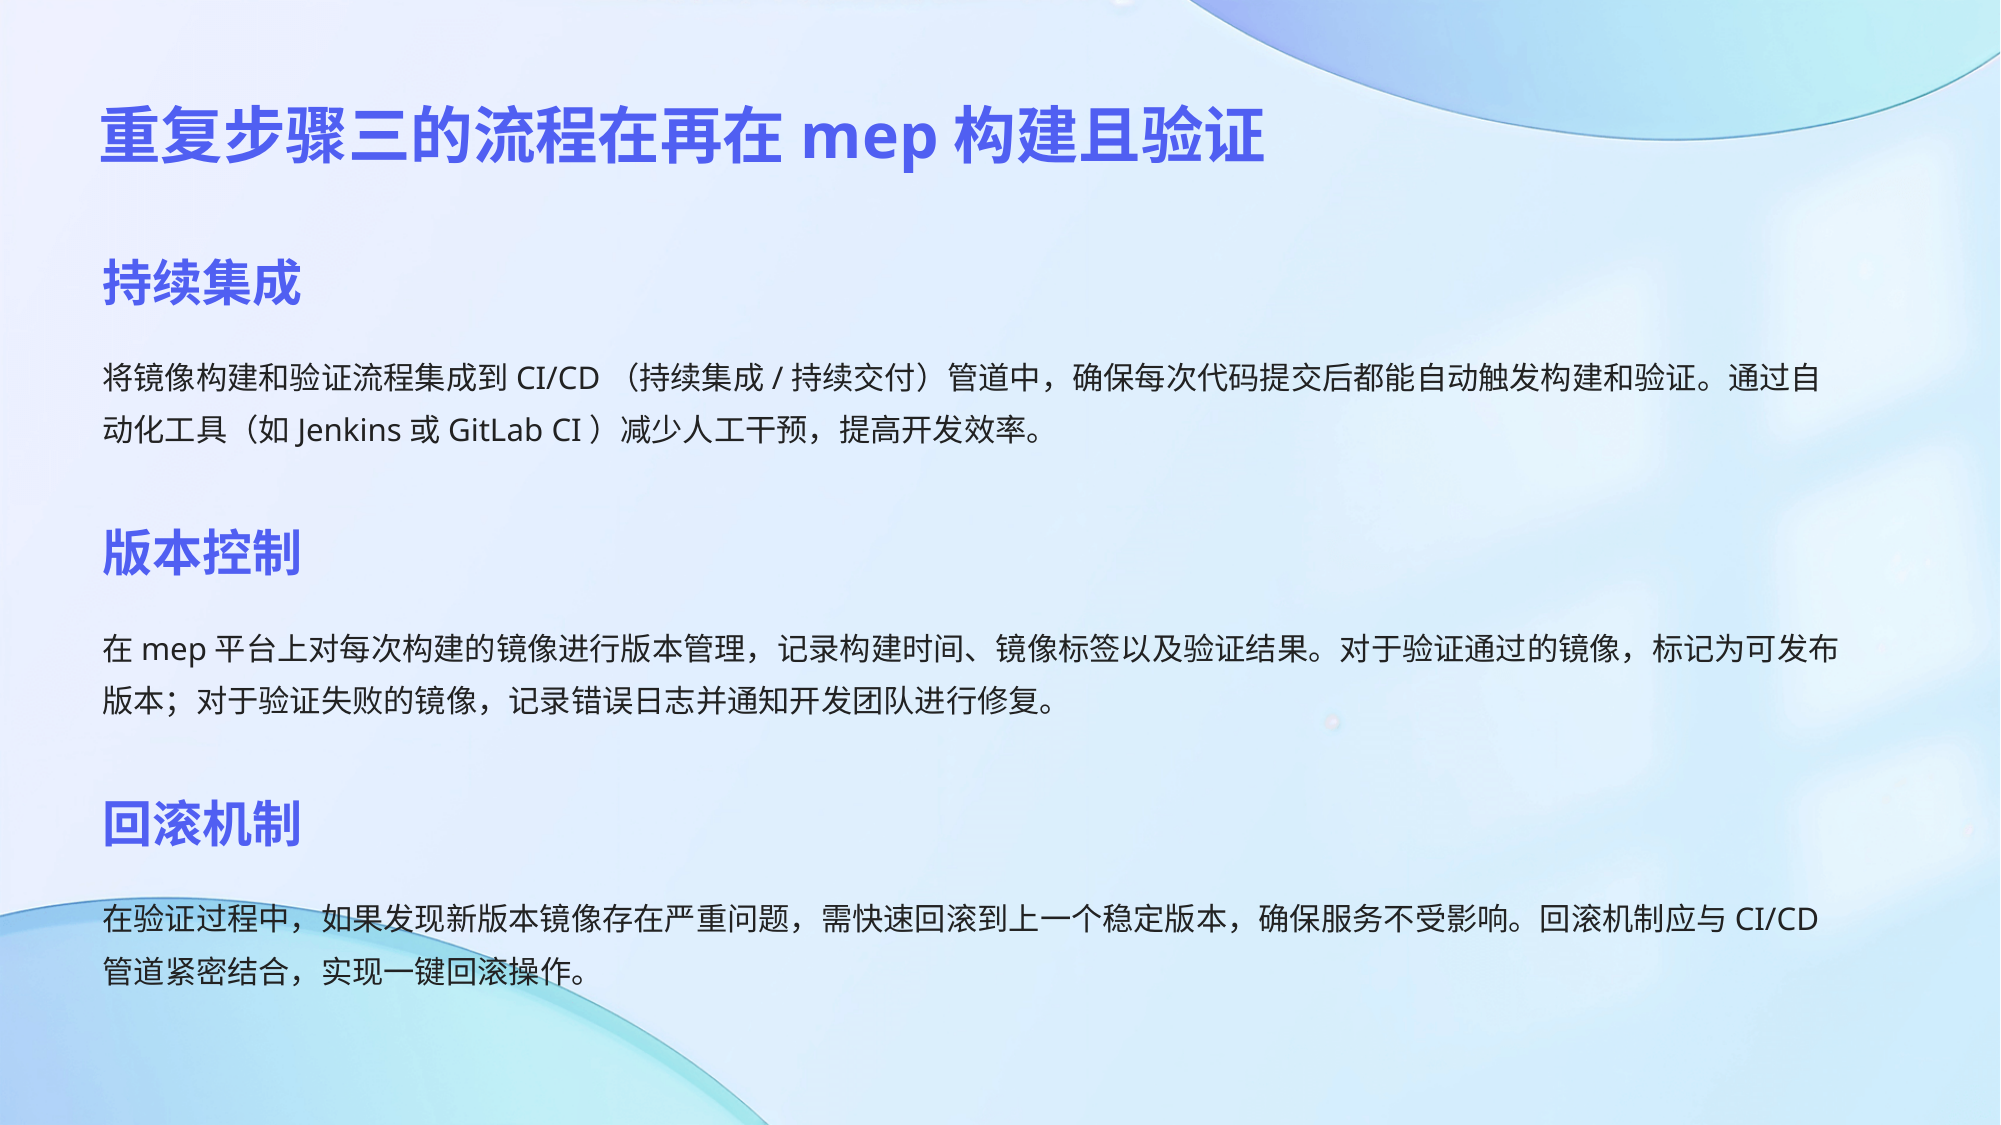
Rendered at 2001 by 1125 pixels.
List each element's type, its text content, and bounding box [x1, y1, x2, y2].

text_box 版本控制 [83, 524, 1084, 591]
text_box 回滚机制 [83, 795, 1084, 862]
text_box 在验证过程中，如果发现新版本镜像存在严重问题，需快速回滚到上一个稳定版本，确保服务不受影响。回滚机制应与CI/CD管道紧密结合，实现一键回滚操作。 [83, 875, 1860, 1015]
picture [0, 0, 2001, 1125]
text_box 将镜像构建和验证流程集成到CI/CD（持续集成/持续交付）管道中，确保每次代码提交后都能自动触发构建和验证。通过自动化工具（如Jenkins或GitLab CI）减少人工干预，提高开发效率。 [83, 333, 1869, 474]
text_box 重复步骤三的流程在再在mep构建且验证 [78, 43, 1922, 194]
text_box 持续集成 [83, 254, 1084, 320]
text_box 在mep平台上对每次构建的镜像进行版本管理，记录构建时间、镜像标签以及验证结果。对于验证通过的镜像，标记为可发布版本；对于验证失败的镜像，记录错误日志并通知开发团队进行修复。 [83, 604, 1865, 745]
